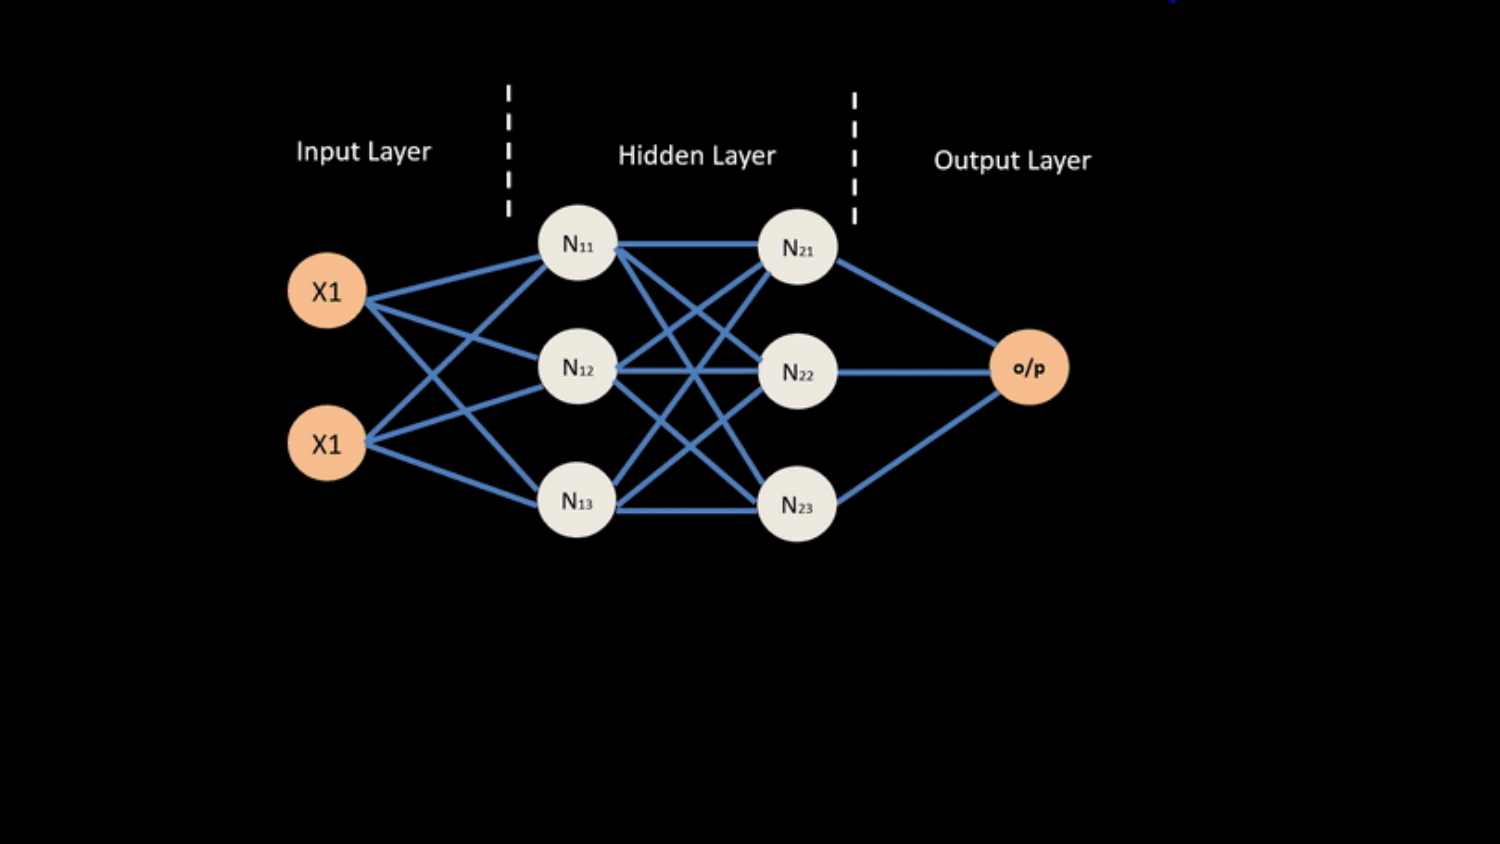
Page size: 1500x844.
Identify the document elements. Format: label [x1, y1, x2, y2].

picture [152, 0, 1340, 750]
